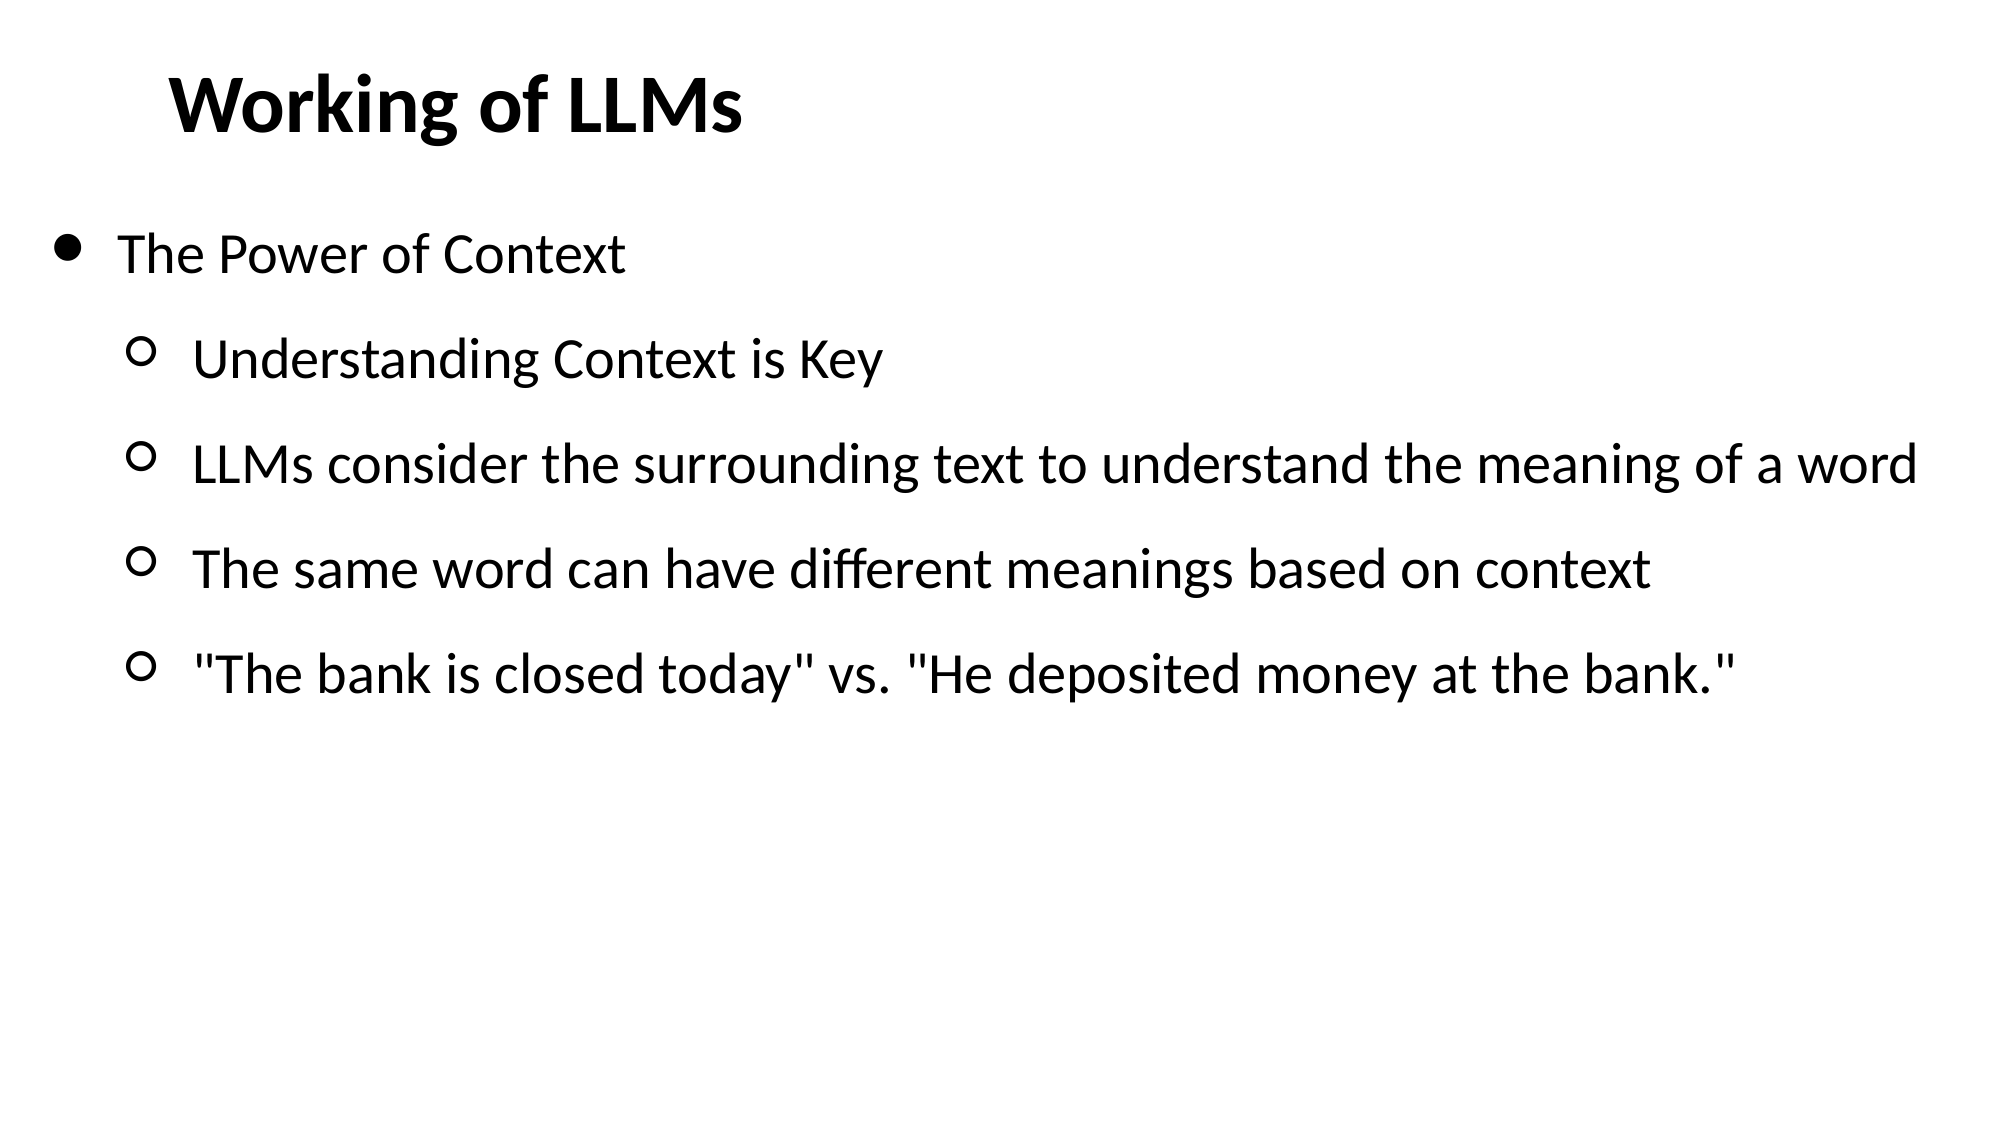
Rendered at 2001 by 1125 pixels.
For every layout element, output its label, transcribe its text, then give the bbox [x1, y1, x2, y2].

text_box The Power of Context Understanding Context is Key LLMs consider the surrounding text to understand the meaning of a word The same word can have different meanings based on context "The bank is closed today" vs. "He deposited money at the bank." [27, 165, 2000, 1082]
text_box Working of LLMs [153, 33, 1506, 165]
